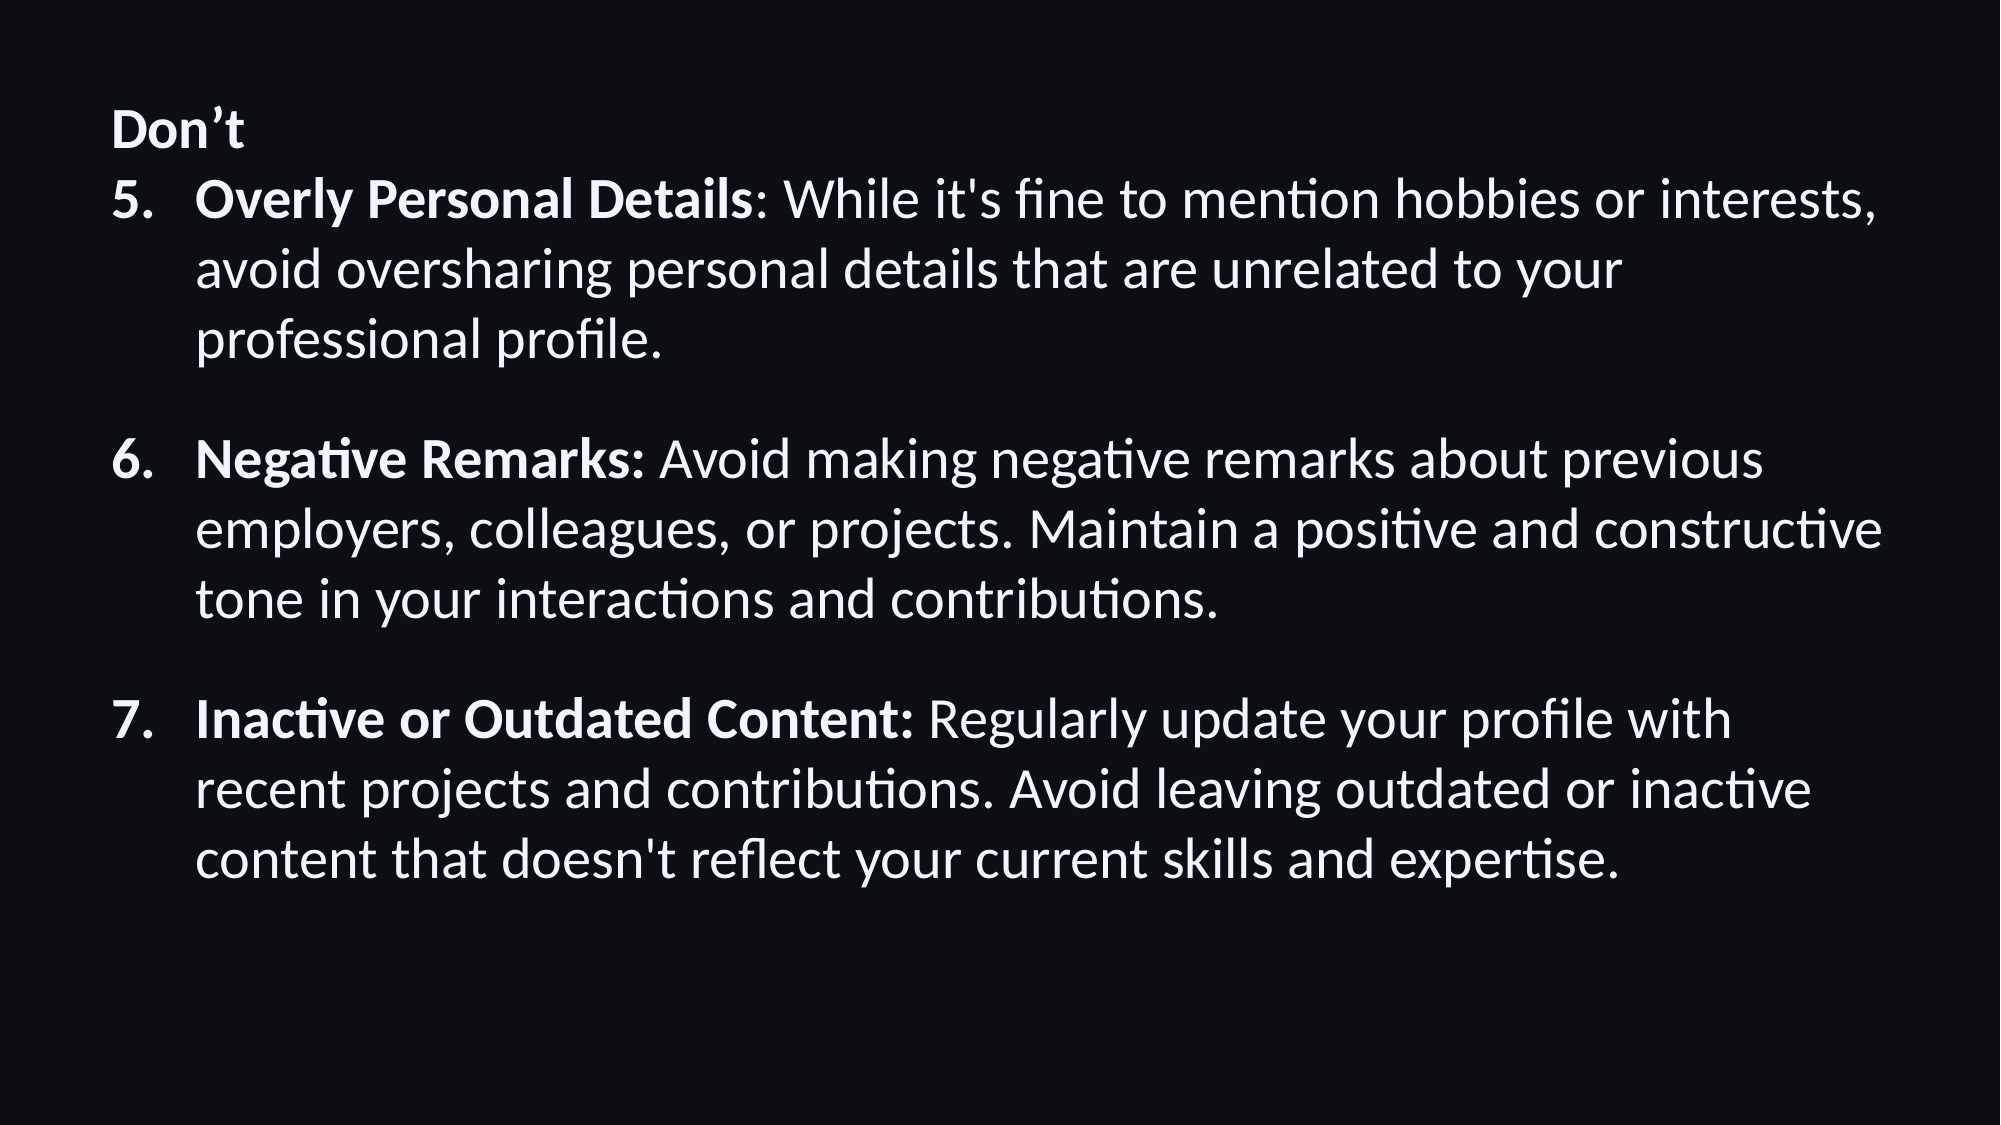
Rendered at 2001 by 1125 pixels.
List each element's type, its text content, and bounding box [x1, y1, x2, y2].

text_box Don’t Overly Personal Details: While it's fine to mention hobbies or interests, avoid oversharing personal details that are unrelated to your professional profile. Negative Remarks: Avoid making negative remarks about previous employers, colleagues, or projects. Maintain a positive and constructive tone in your interactions and contributions. Inactive or Outdated Content: Regularly update your profile with recent projects and contributions. Avoid leaving outdated or inactive content that doesn't reflect your current skills and expertise. [96, 83, 1904, 898]
